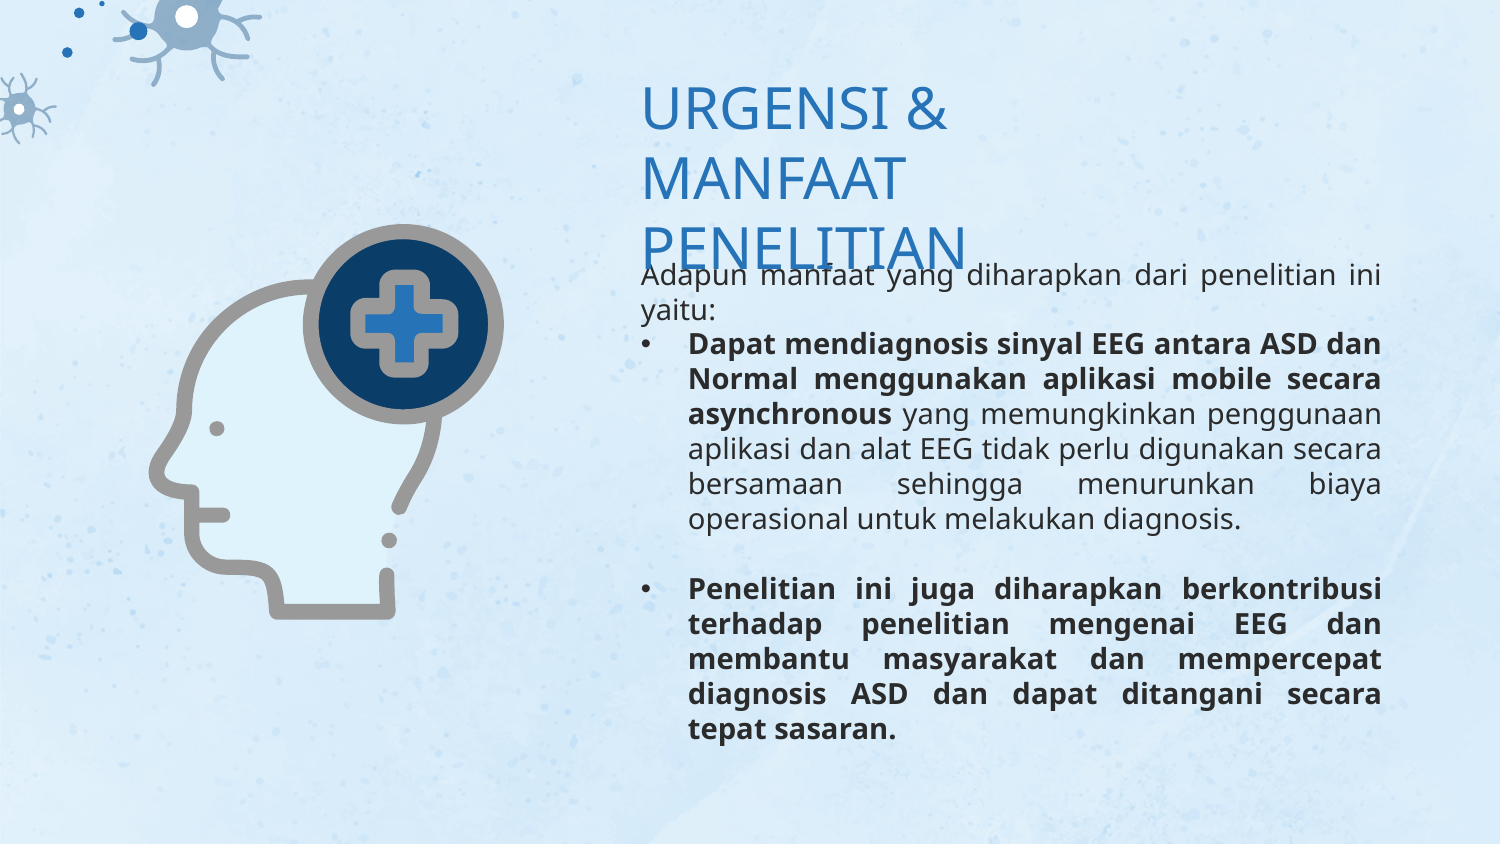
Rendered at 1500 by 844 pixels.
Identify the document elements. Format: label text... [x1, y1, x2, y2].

text_box URGENSI & MANFAAT PENELITIAN [625, 98, 1195, 253]
table_cell [0, 0, 1500, 844]
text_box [145, 223, 505, 620]
subtitle Adapun manfaat yang diharapkan dari penelitian ini yaitu: Dapat mendiagnosis sinyal EEG antara ASD dan Normal menggunakan aplikasi mobile secara asynchronous yang memungkinkan penggunaan aplikasi dan alat EEG tidak perlu digunakan secara bersamaan sehingga menurunkan biaya operasional untuk melakukan diagnosis. Penelitian ini juga diharapkan berkontribusi terhadap penelitian mengenai EEG dan membantu masyarakat dan mempercepat diagnosis ASD dan dapat ditangani secara tepat sasaran. [625, 269, 1398, 732]
